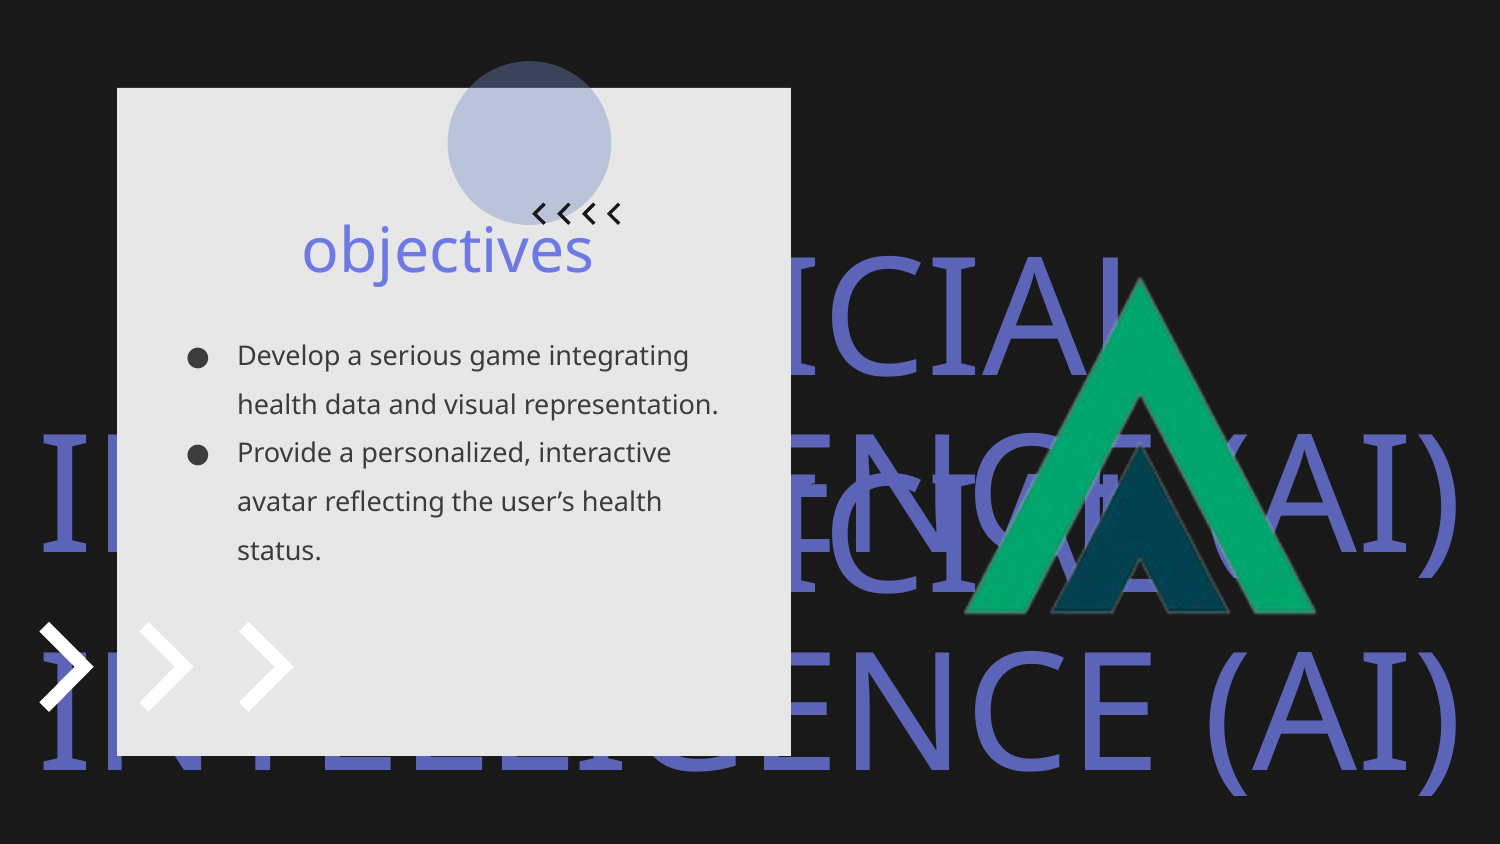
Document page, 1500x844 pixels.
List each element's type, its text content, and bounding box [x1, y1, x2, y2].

list Develop a serious game integrating health data and visual representation. Provide a personalized, interactive avatar reflecting the user’s health status. [146, 307, 750, 724]
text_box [531, 202, 621, 226]
text_box [447, 61, 612, 225]
text_box [117, 87, 791, 756]
picture [956, 255, 1323, 623]
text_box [0, 621, 294, 713]
title objectives [146, 187, 750, 307]
